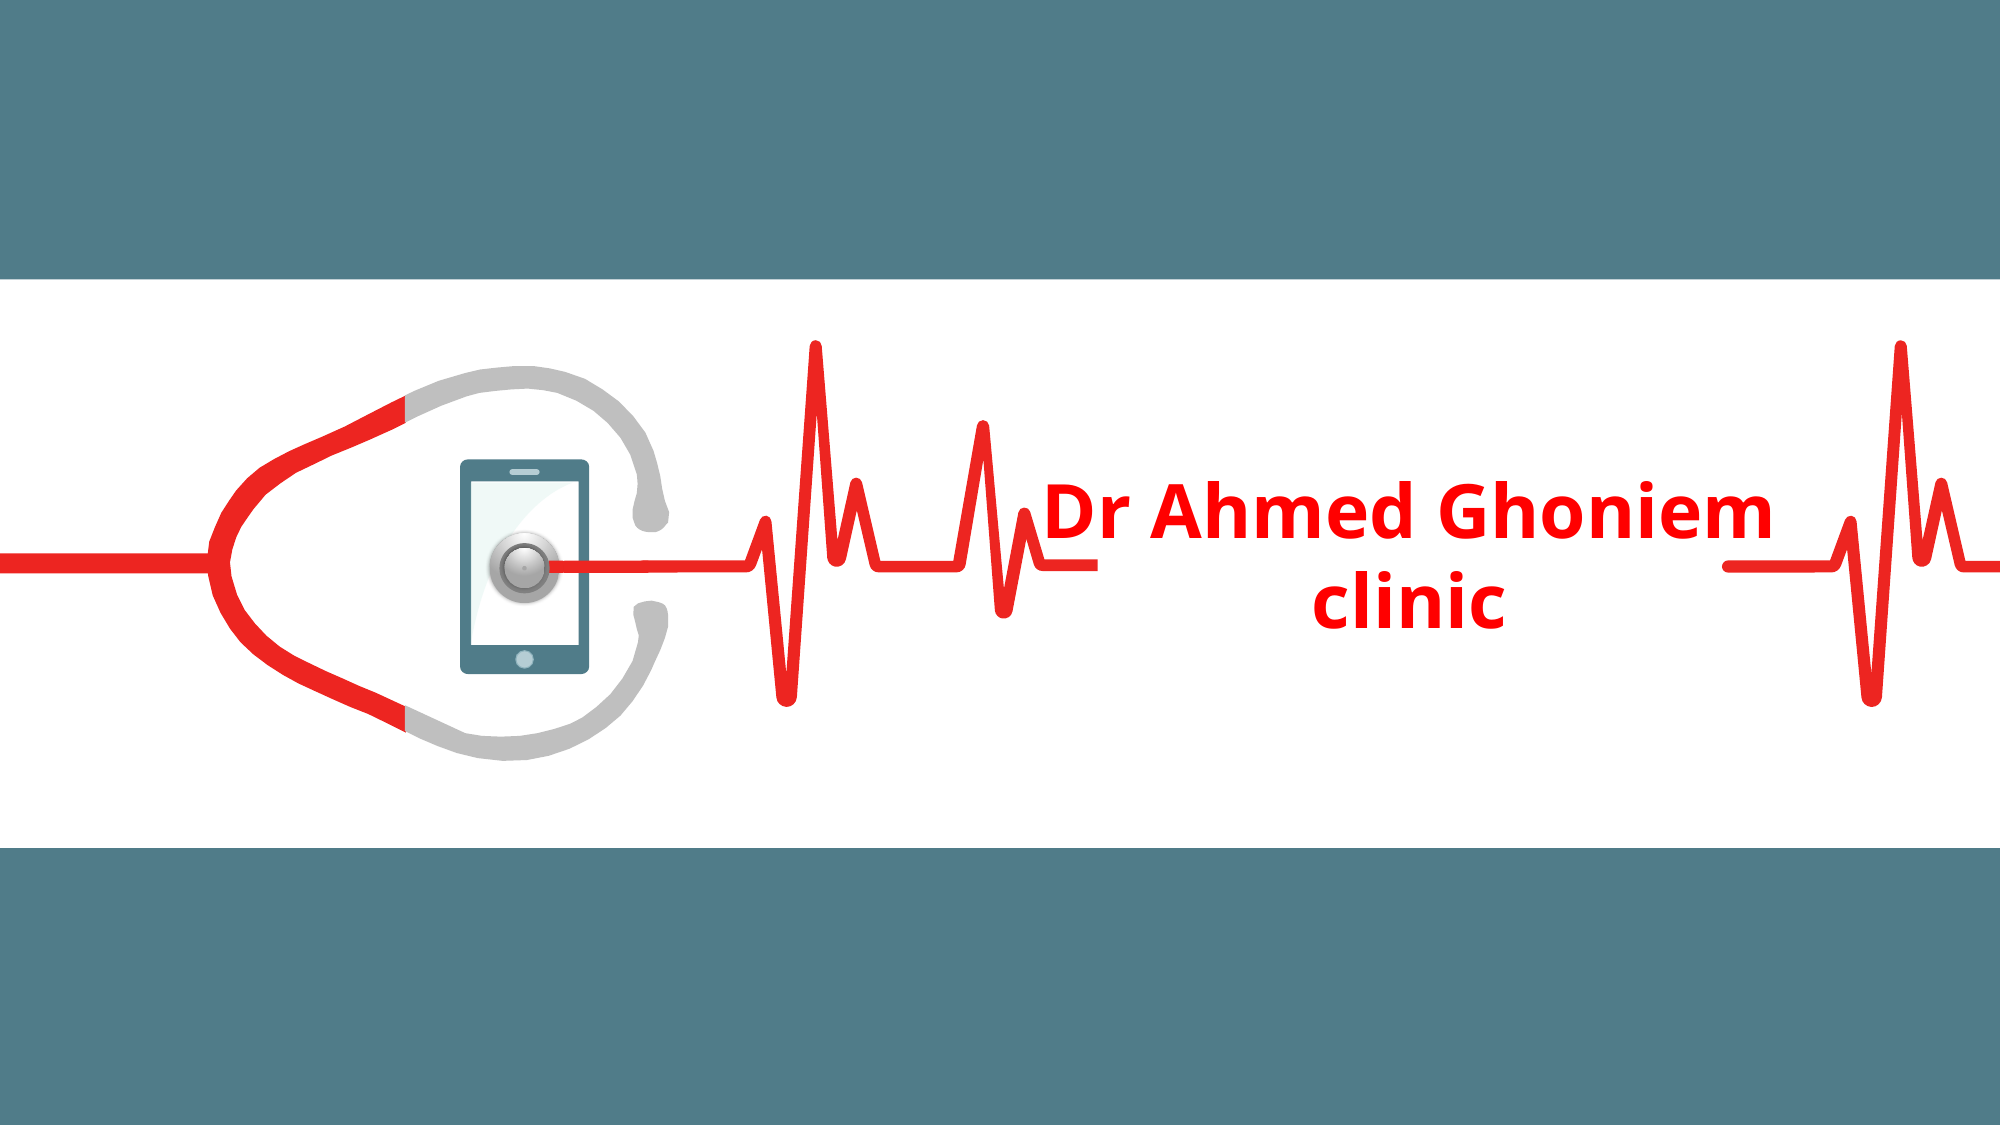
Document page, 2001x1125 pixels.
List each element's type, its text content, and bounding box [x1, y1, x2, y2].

text_box [670, 340, 999, 707]
text_box Dr Ahmed Ghoniem clinic [999, 456, 1820, 651]
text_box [489, 533, 564, 604]
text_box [0, 365, 670, 761]
text_box [1721, 340, 2000, 707]
